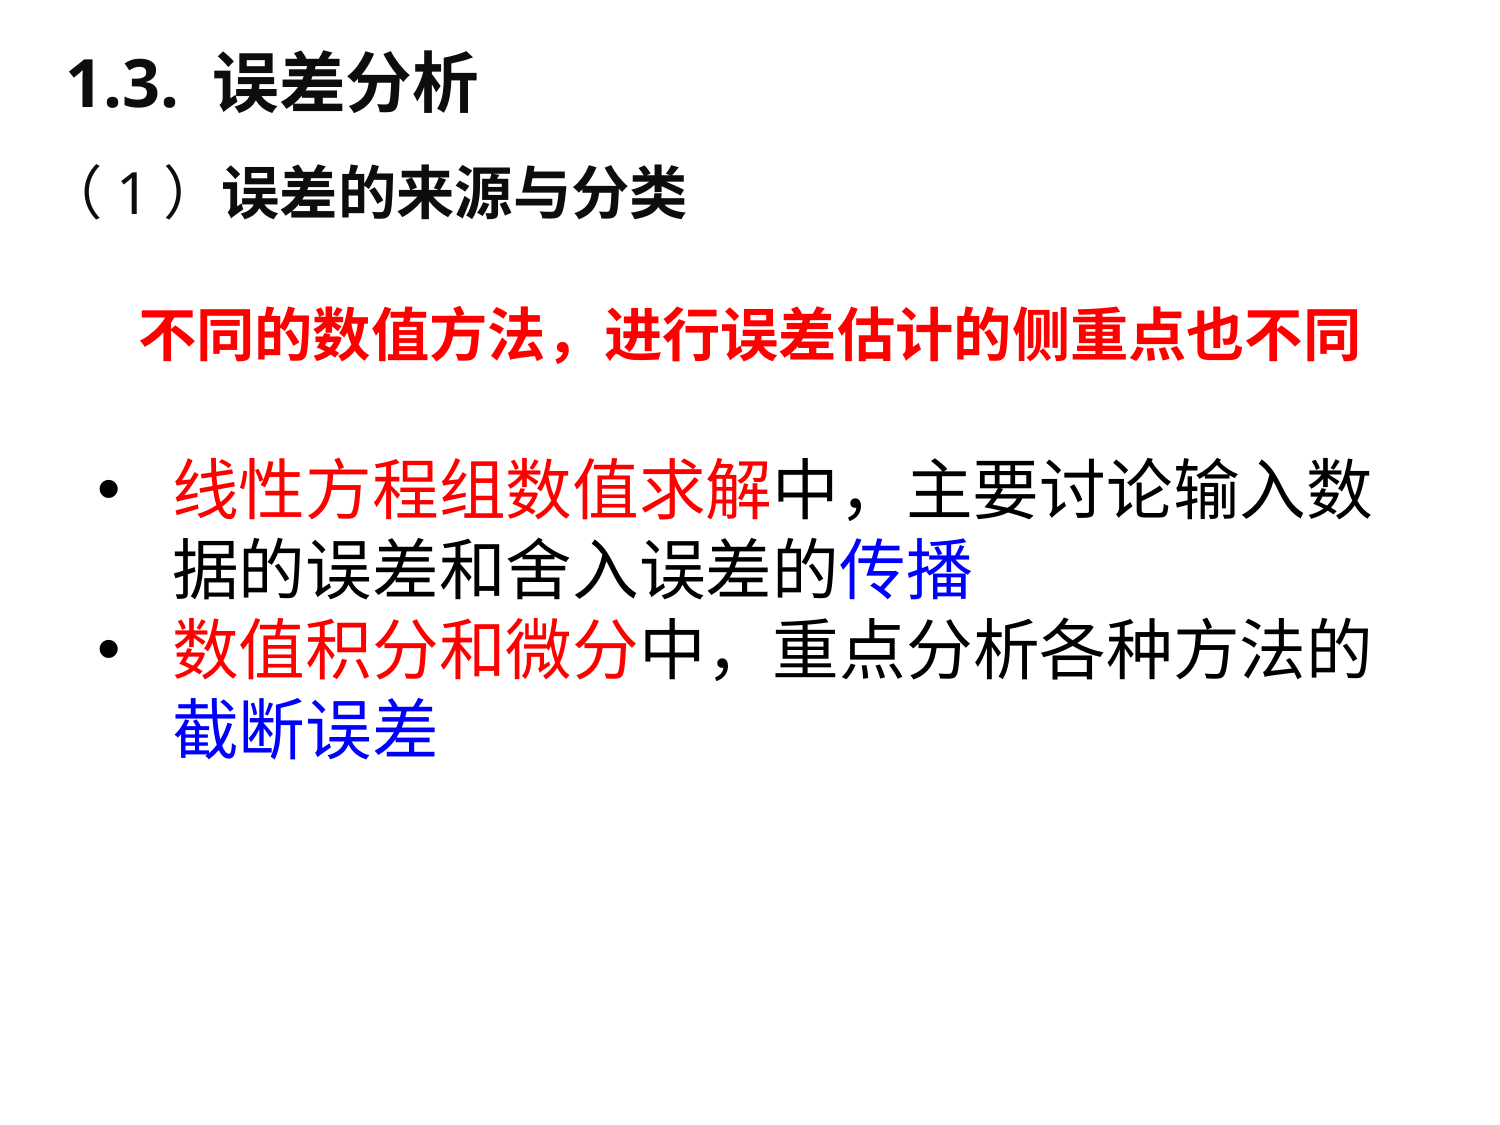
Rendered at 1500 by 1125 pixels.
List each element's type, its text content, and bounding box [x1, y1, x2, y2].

title 1.3. 误差分析 [53, 42, 547, 126]
text_box 不同的数值方法，进行误差估计的侧重点也不同 线性方程组数值求解中，主要讨论输入数据的误差和舍入误差的传播 数值积分和微分中，重点分析各种方法的截断误差 [82, 290, 1418, 776]
text_box （1）误差的来源与分类 [29, 149, 1167, 234]
